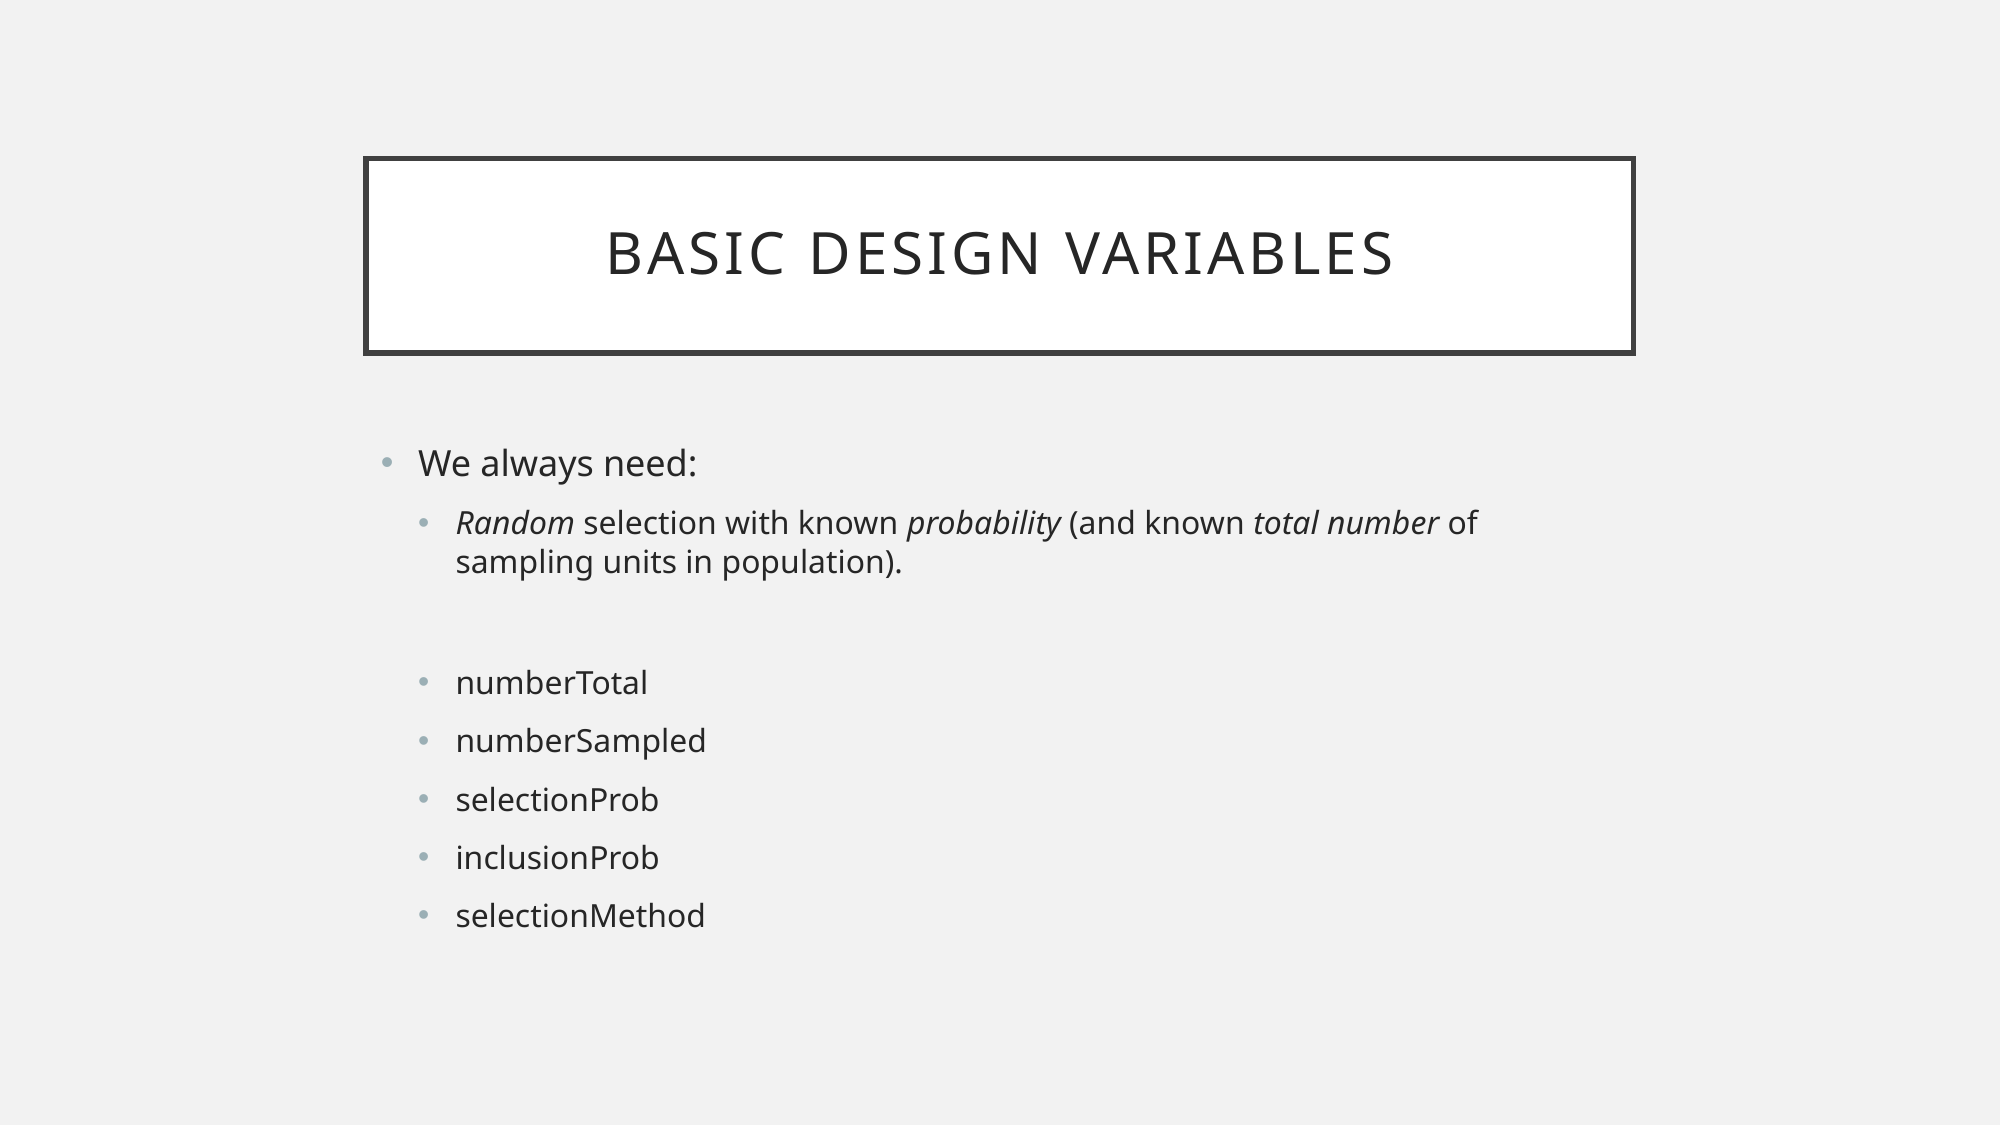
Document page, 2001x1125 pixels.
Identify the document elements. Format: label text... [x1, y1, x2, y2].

title BASIC DESIGN VARIABLES [366, 158, 1634, 354]
list We always need: Random selection with known probability (and known total number of sampling units in population). numberTotal numberSampled selectionProb inclusionProb selectionMethod [366, 432, 1634, 942]
